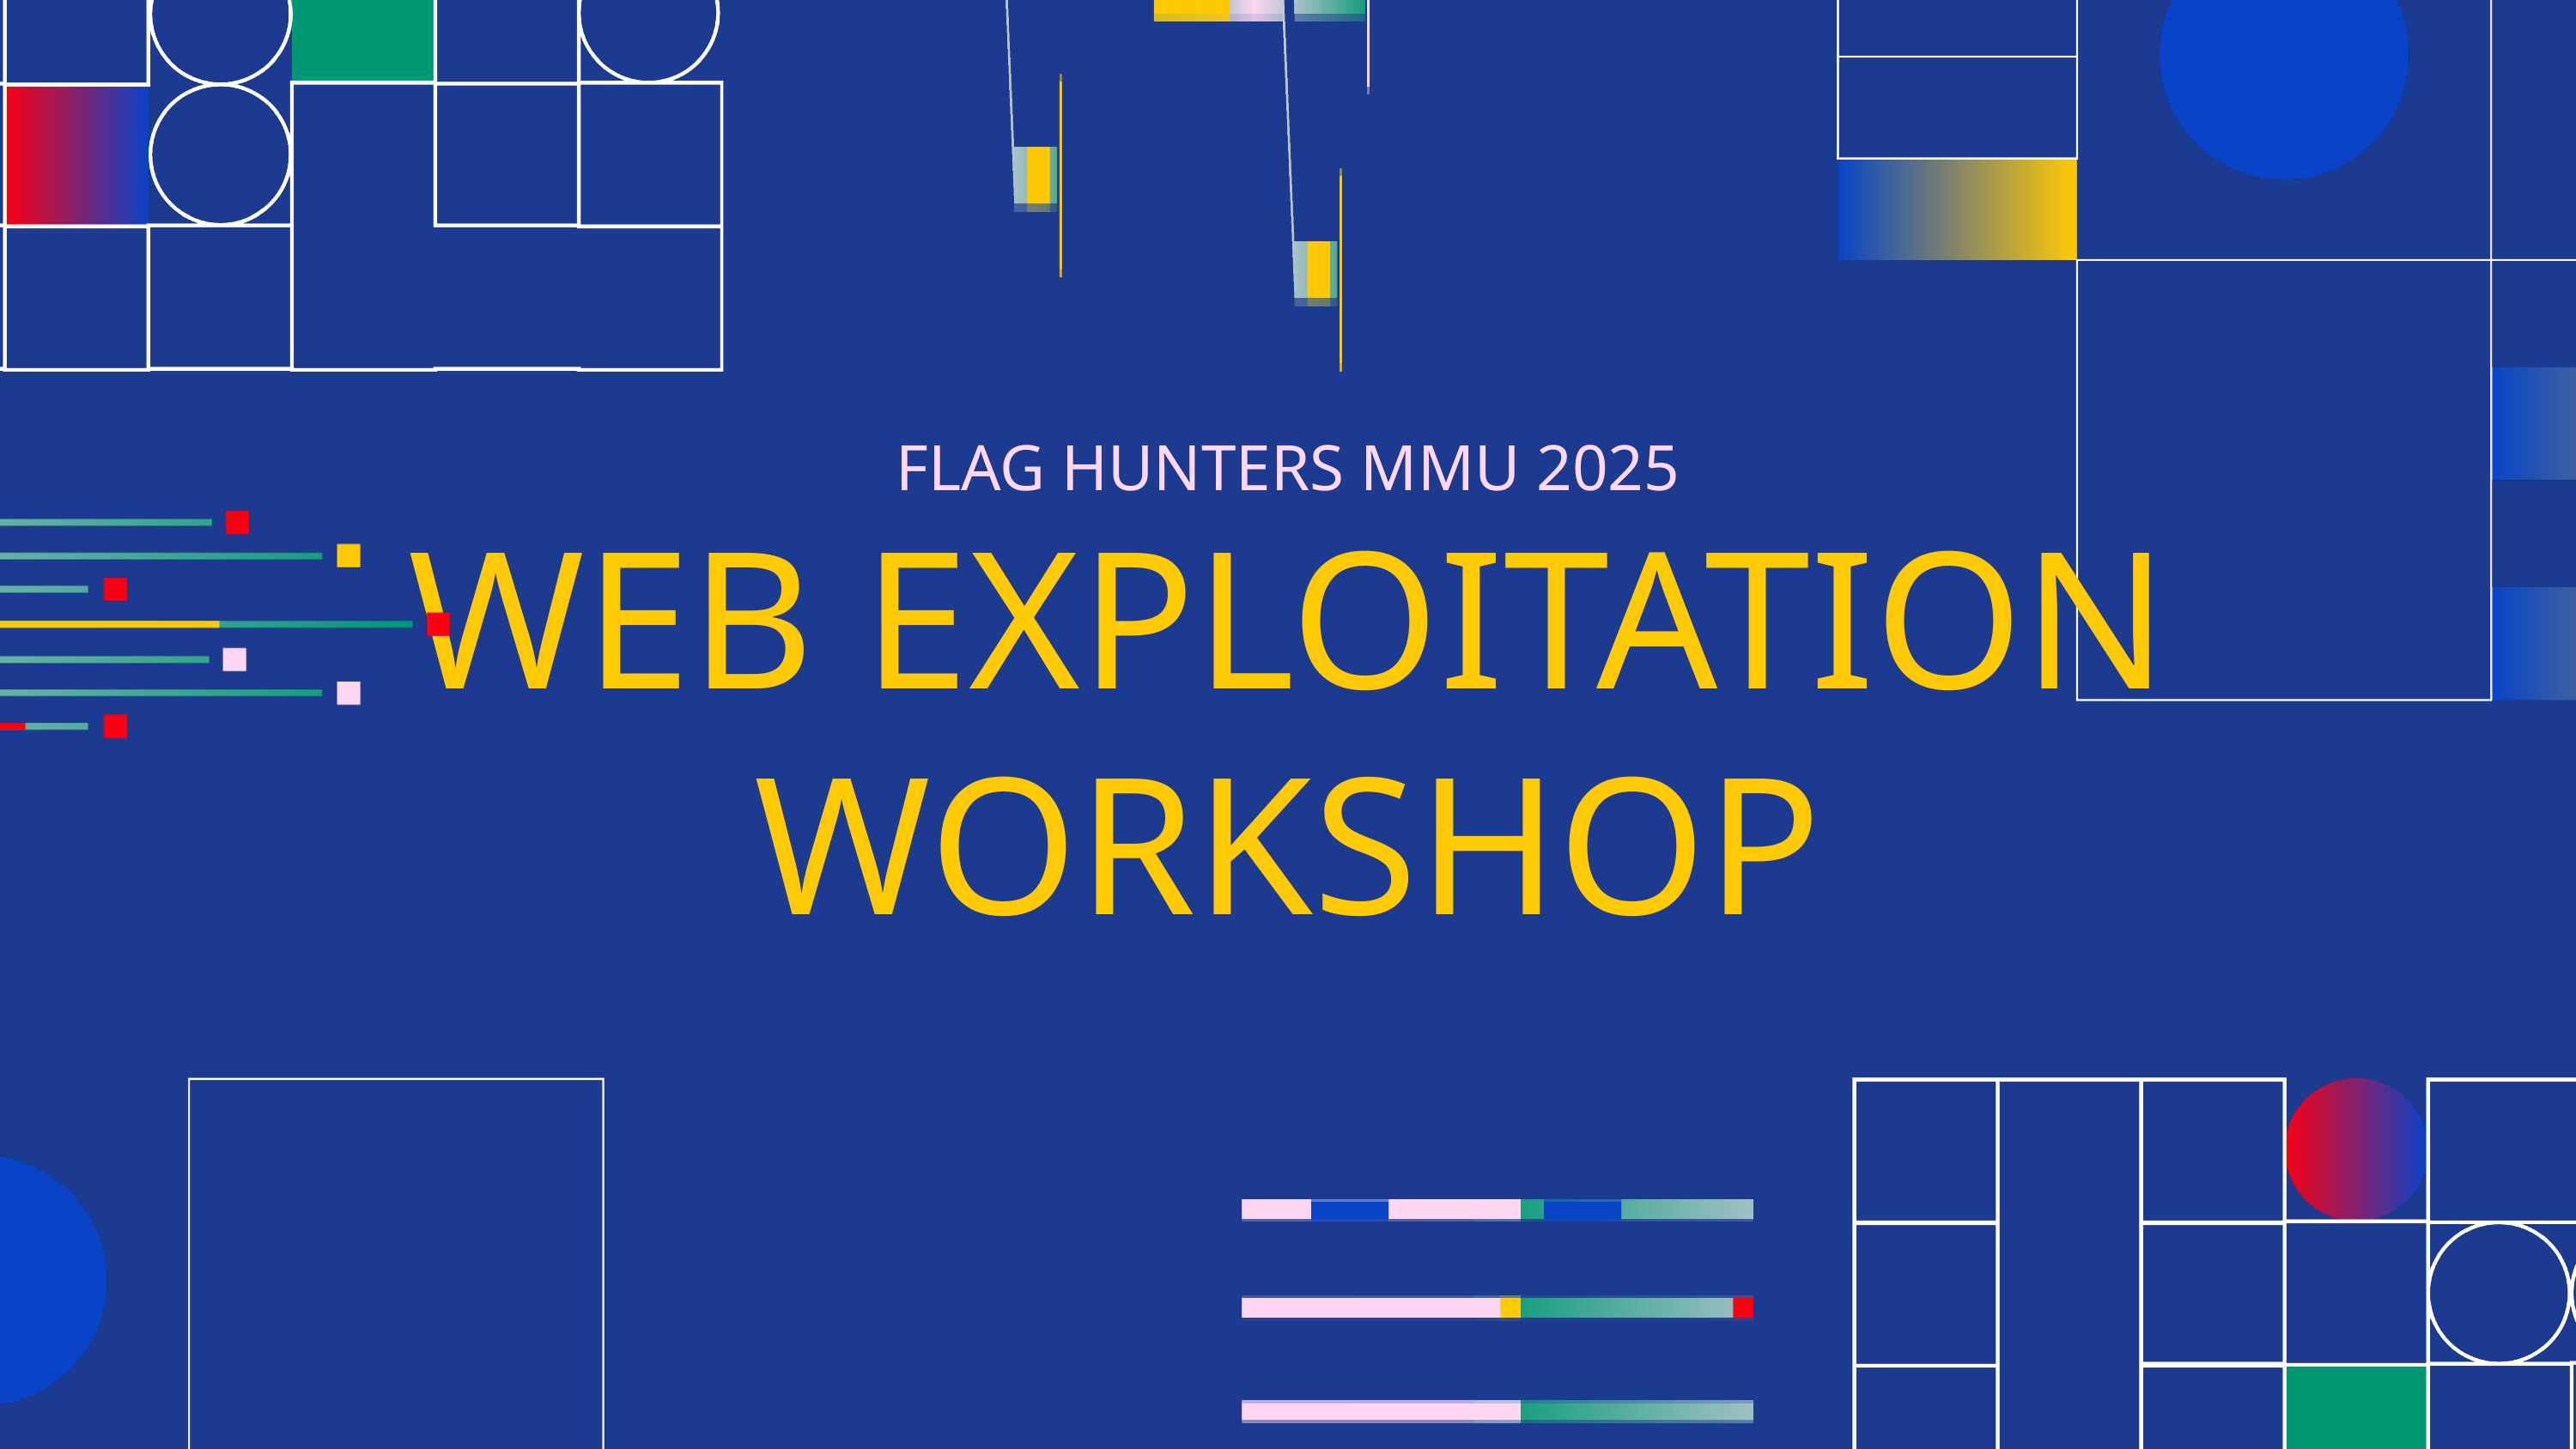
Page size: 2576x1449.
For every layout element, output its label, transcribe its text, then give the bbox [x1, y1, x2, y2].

text_box [872, 0, 1101, 277]
text_box [1837, 0, 2576, 701]
text_box [1240, 1077, 1521, 1449]
text_box [0, 511, 453, 738]
text_box [0, 0, 724, 372]
text_box [1521, 1077, 1753, 1449]
text_box [1852, 1077, 2576, 1449]
text_box WEB EXPLOITATION WORKSHOP [332, 500, 2244, 953]
text_box [1153, 0, 1381, 372]
text_box FLAG HUNTERS MMU 2025 [611, 406, 1965, 504]
text_box [0, 1077, 724, 1449]
